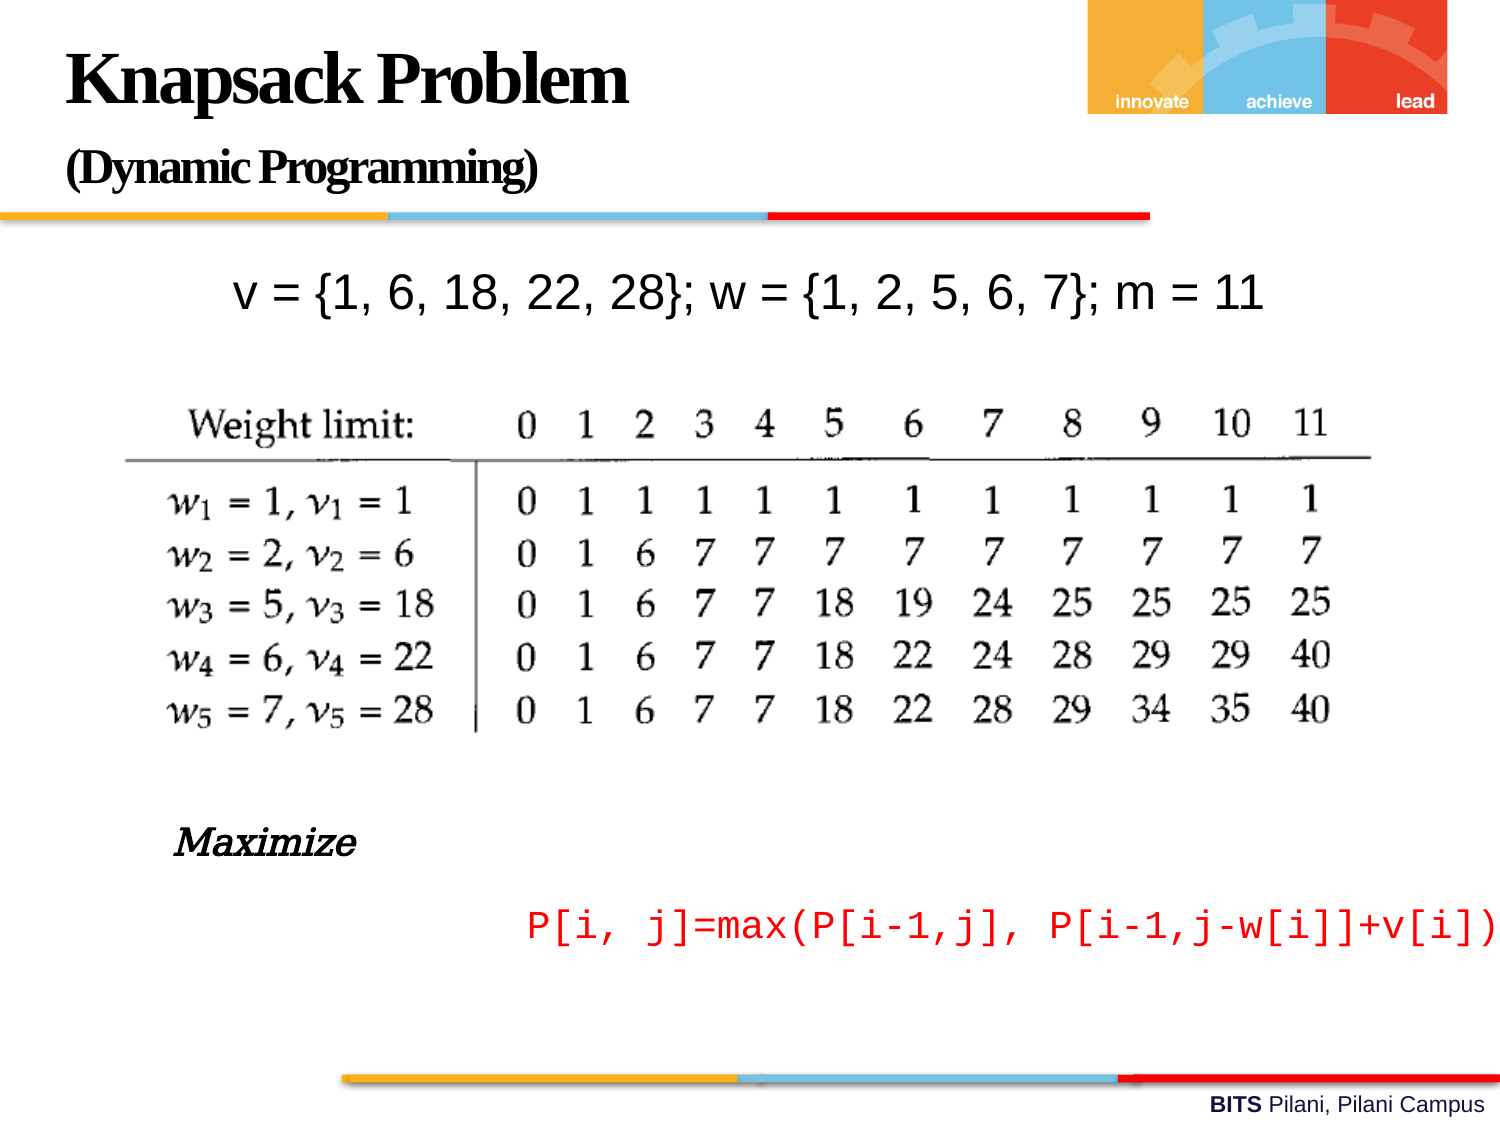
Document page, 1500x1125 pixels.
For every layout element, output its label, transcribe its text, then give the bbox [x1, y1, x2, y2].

picture [116, 380, 1384, 744]
list Knapsack Problem (Dynamic Programming) [50, 24, 1088, 213]
text_box v = {1, 6, 18, 22, 28}; w = {1, 2, 5, 6, 7}; m = 11 [117, 252, 1383, 328]
text_box P[i, j]=max(P[i-1,j], P[i-1,j-w[i]]+v[i]) [512, 891, 1500, 955]
picture [1087, 0, 1448, 114]
